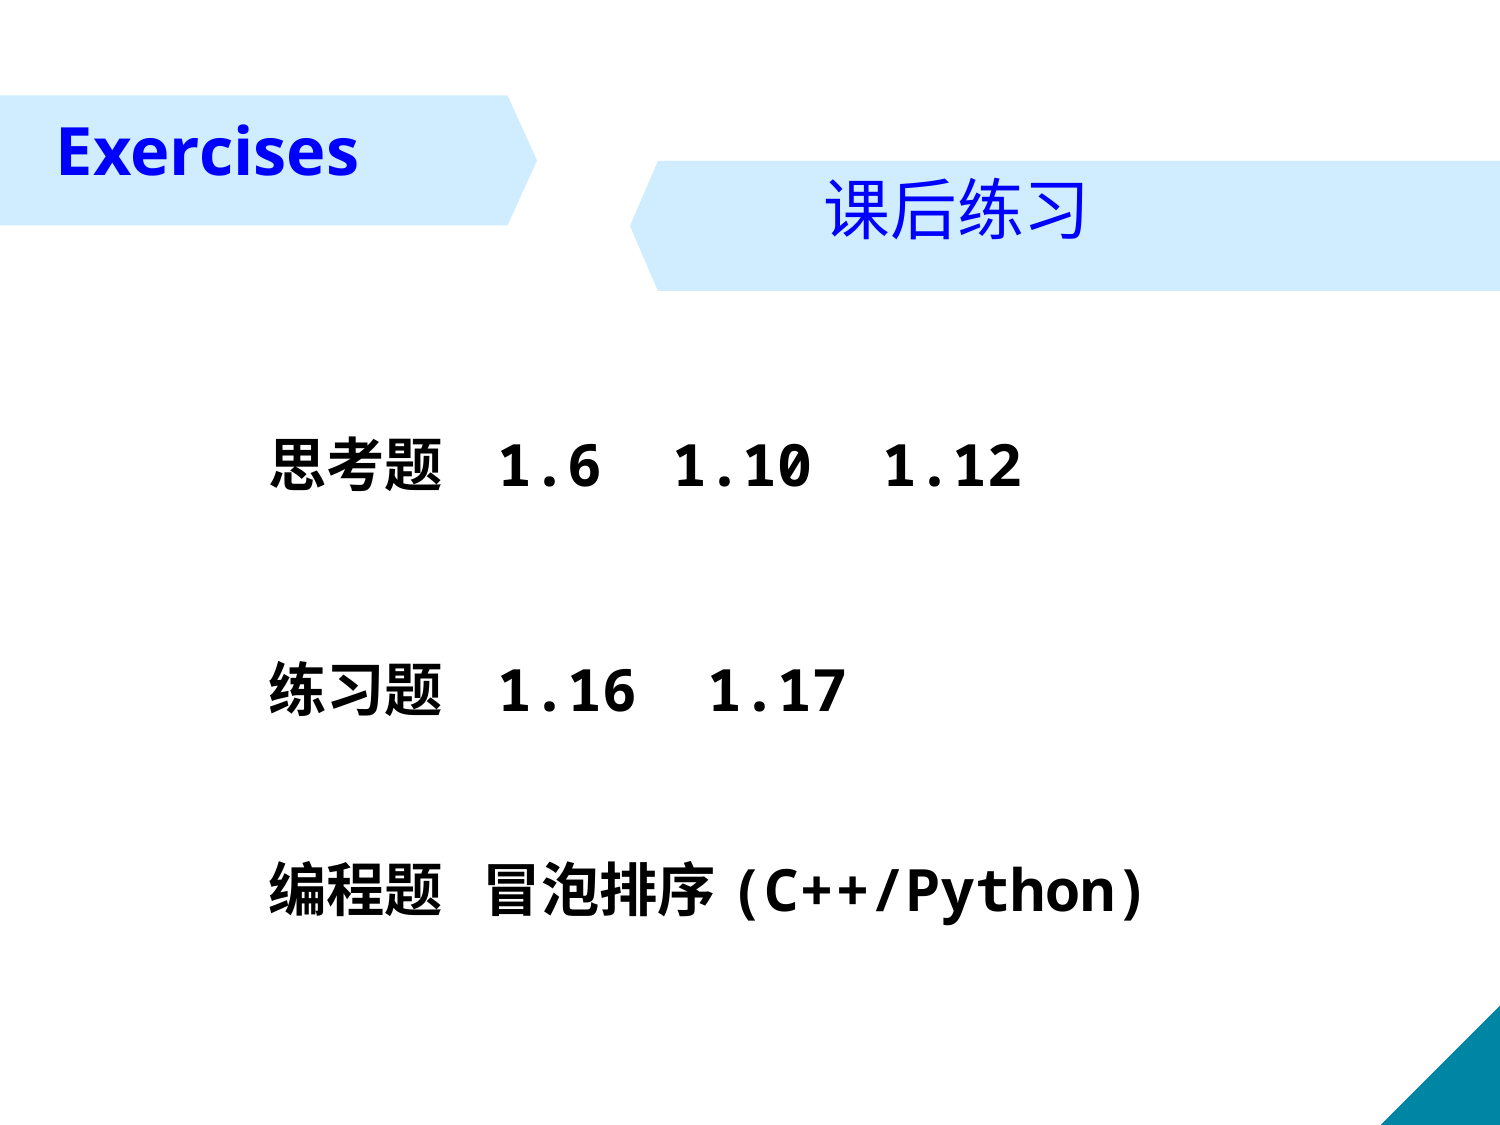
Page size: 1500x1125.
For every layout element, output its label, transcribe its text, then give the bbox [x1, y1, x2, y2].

text_box 课后练习 [809, 160, 1424, 256]
text_box 编程题 冒泡排序(C++/Python) [253, 846, 1294, 931]
text_box 练习题 1.16 1.17 [253, 645, 1294, 730]
text_box Exercises [41, 101, 561, 197]
text_box 思考题 1.6 1.10 1.12 [253, 420, 1152, 506]
